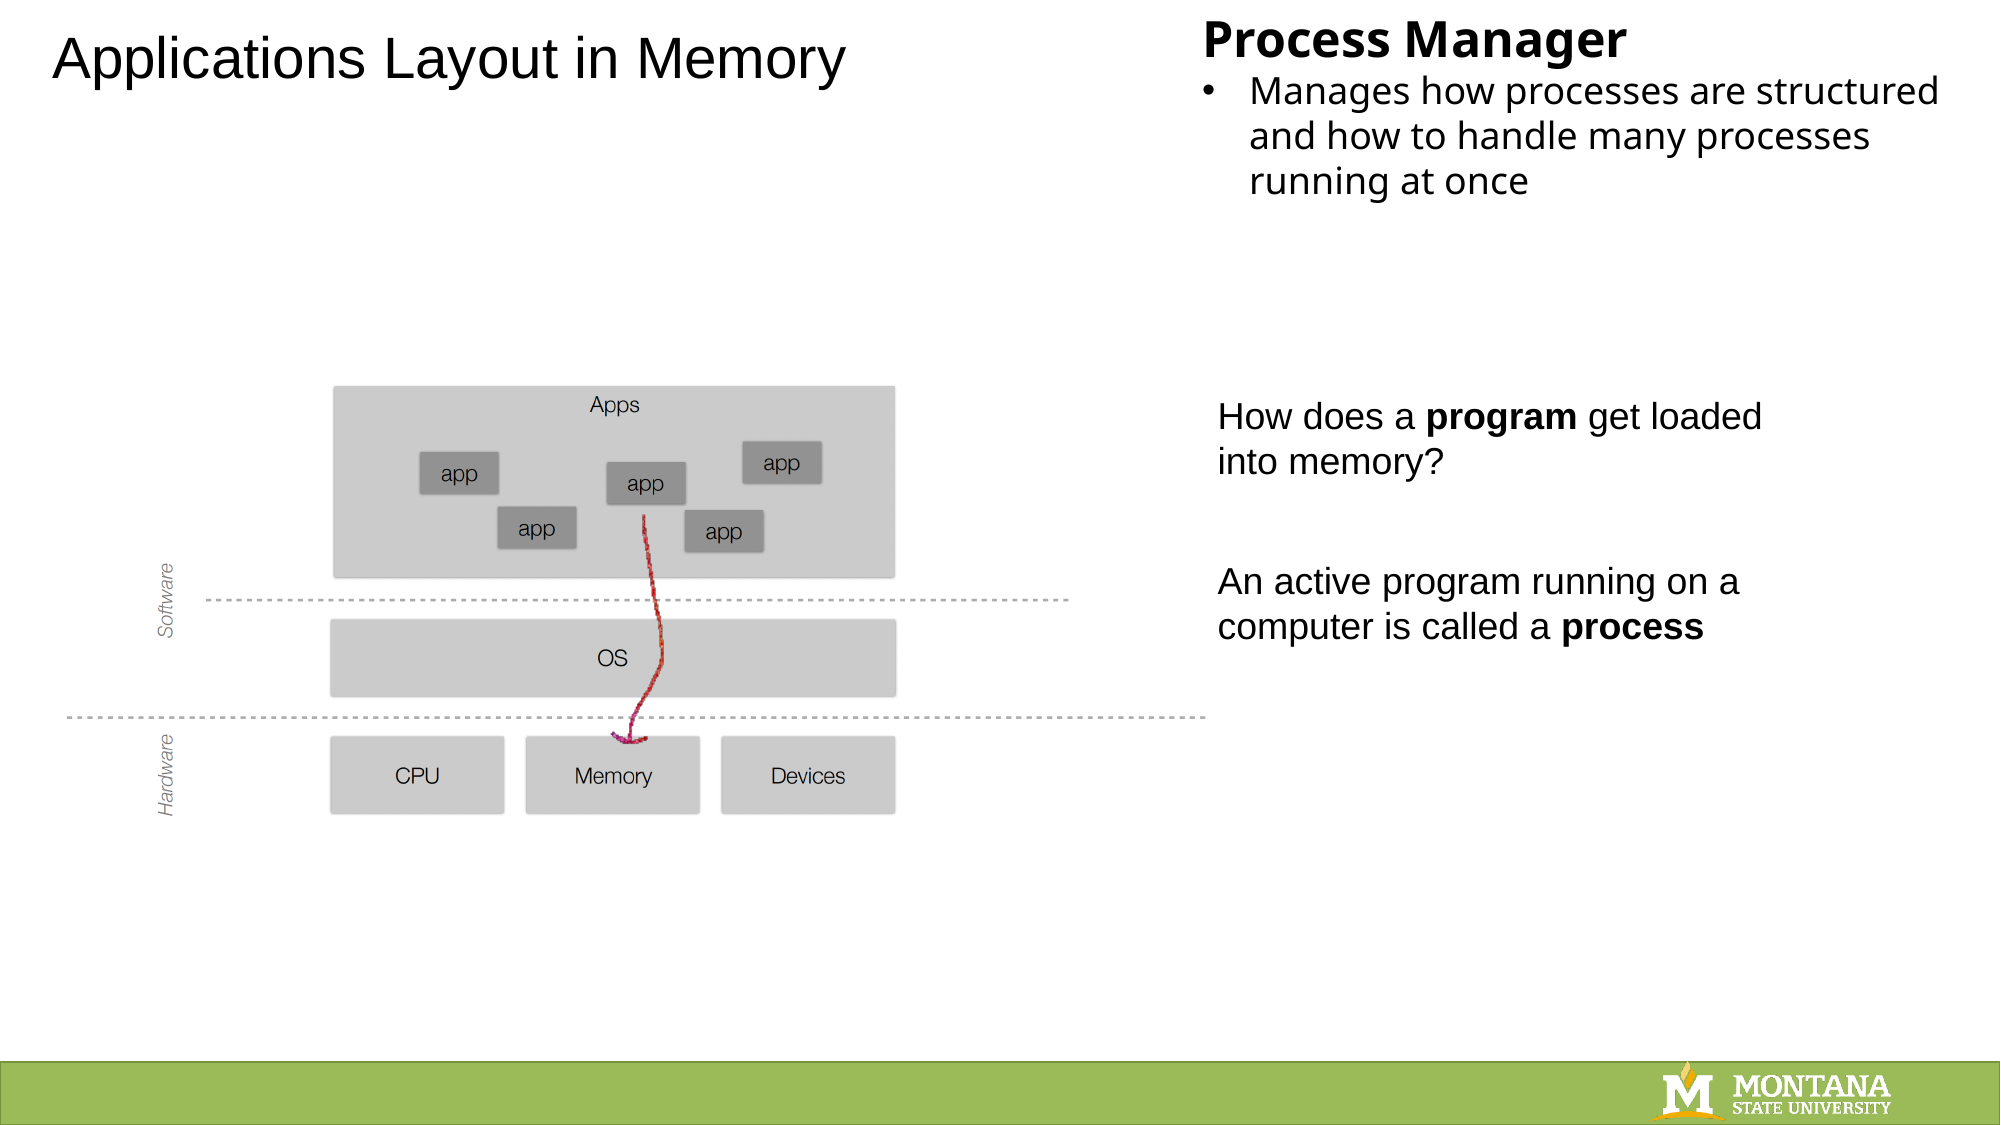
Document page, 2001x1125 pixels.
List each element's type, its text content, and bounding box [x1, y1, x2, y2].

picture [62, 324, 1226, 872]
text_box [1892, 1060, 2000, 1125]
text_box Process Manager Manages how processes are structured and how to handle many processes running at once [1187, 0, 2000, 210]
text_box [0, 1060, 1647, 1125]
picture [1649, 1060, 1892, 1122]
text_box How does a program get loaded into memory? [1229, 384, 1841, 490]
text_box Applications Layout in Memory [37, 12, 1000, 98]
text_box An active program running on a computer is called a process [1229, 549, 1778, 655]
